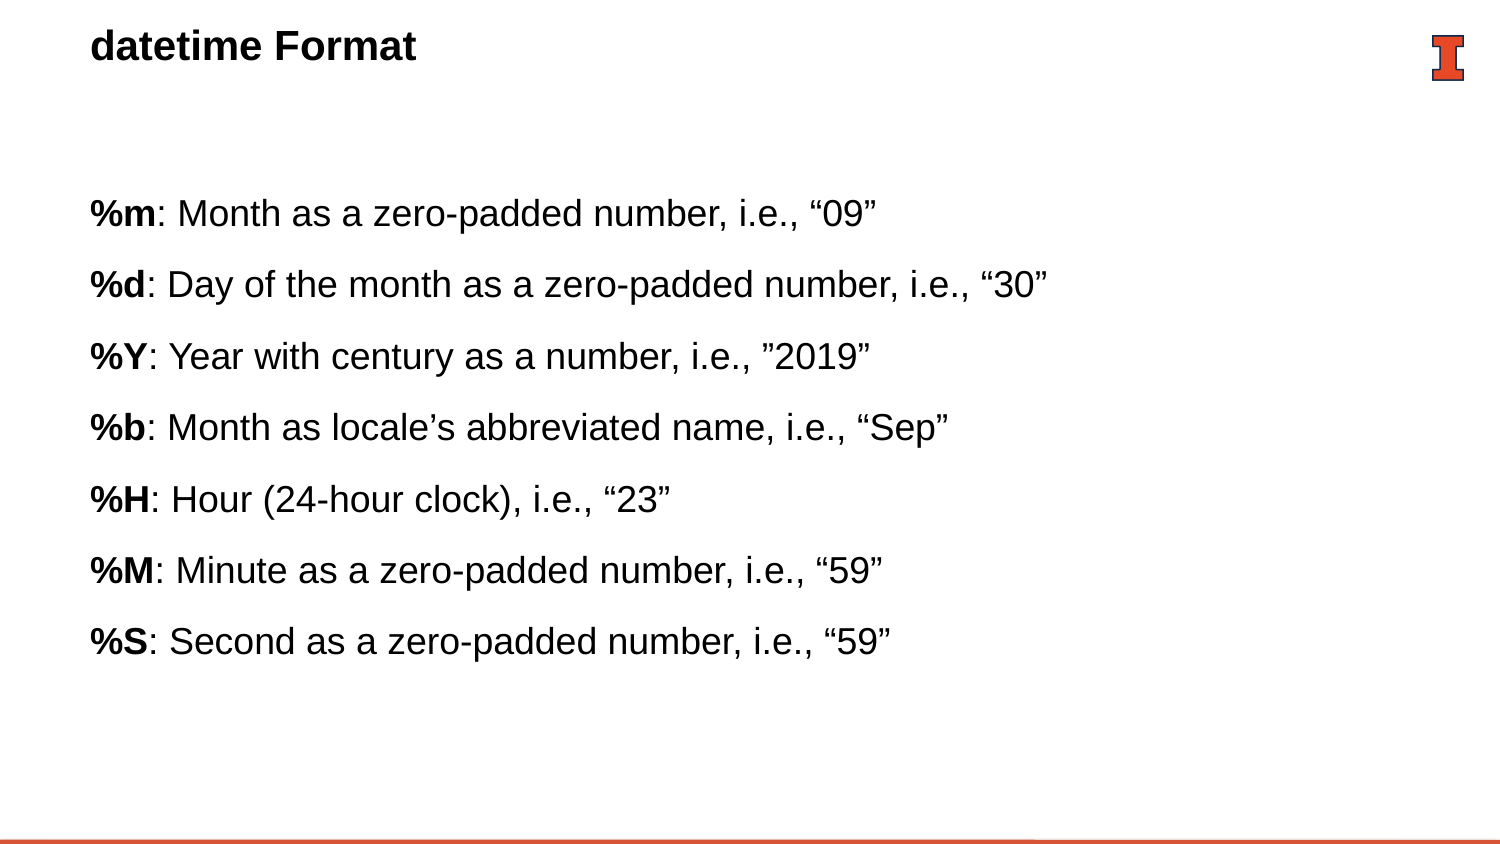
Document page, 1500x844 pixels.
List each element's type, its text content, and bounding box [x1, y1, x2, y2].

picture [1432, 35, 1464, 81]
title datetime Format [75, 10, 1404, 127]
list %m: Month as a zero-padded number, i.e., “09” %d: Day of the month as a zero-padded number, i.e., “30” %Y: Year with century as a number, i.e., ”2019” %b: Month as locale’s abbreviated name, i.e., “Sep” %H: Hour (24-hour clock), i.e., “23” %M: Minute as a zero-padded number, i.e., “59” %S: Second as a zero-padded number, i.e., “59” [75, 127, 1404, 796]
